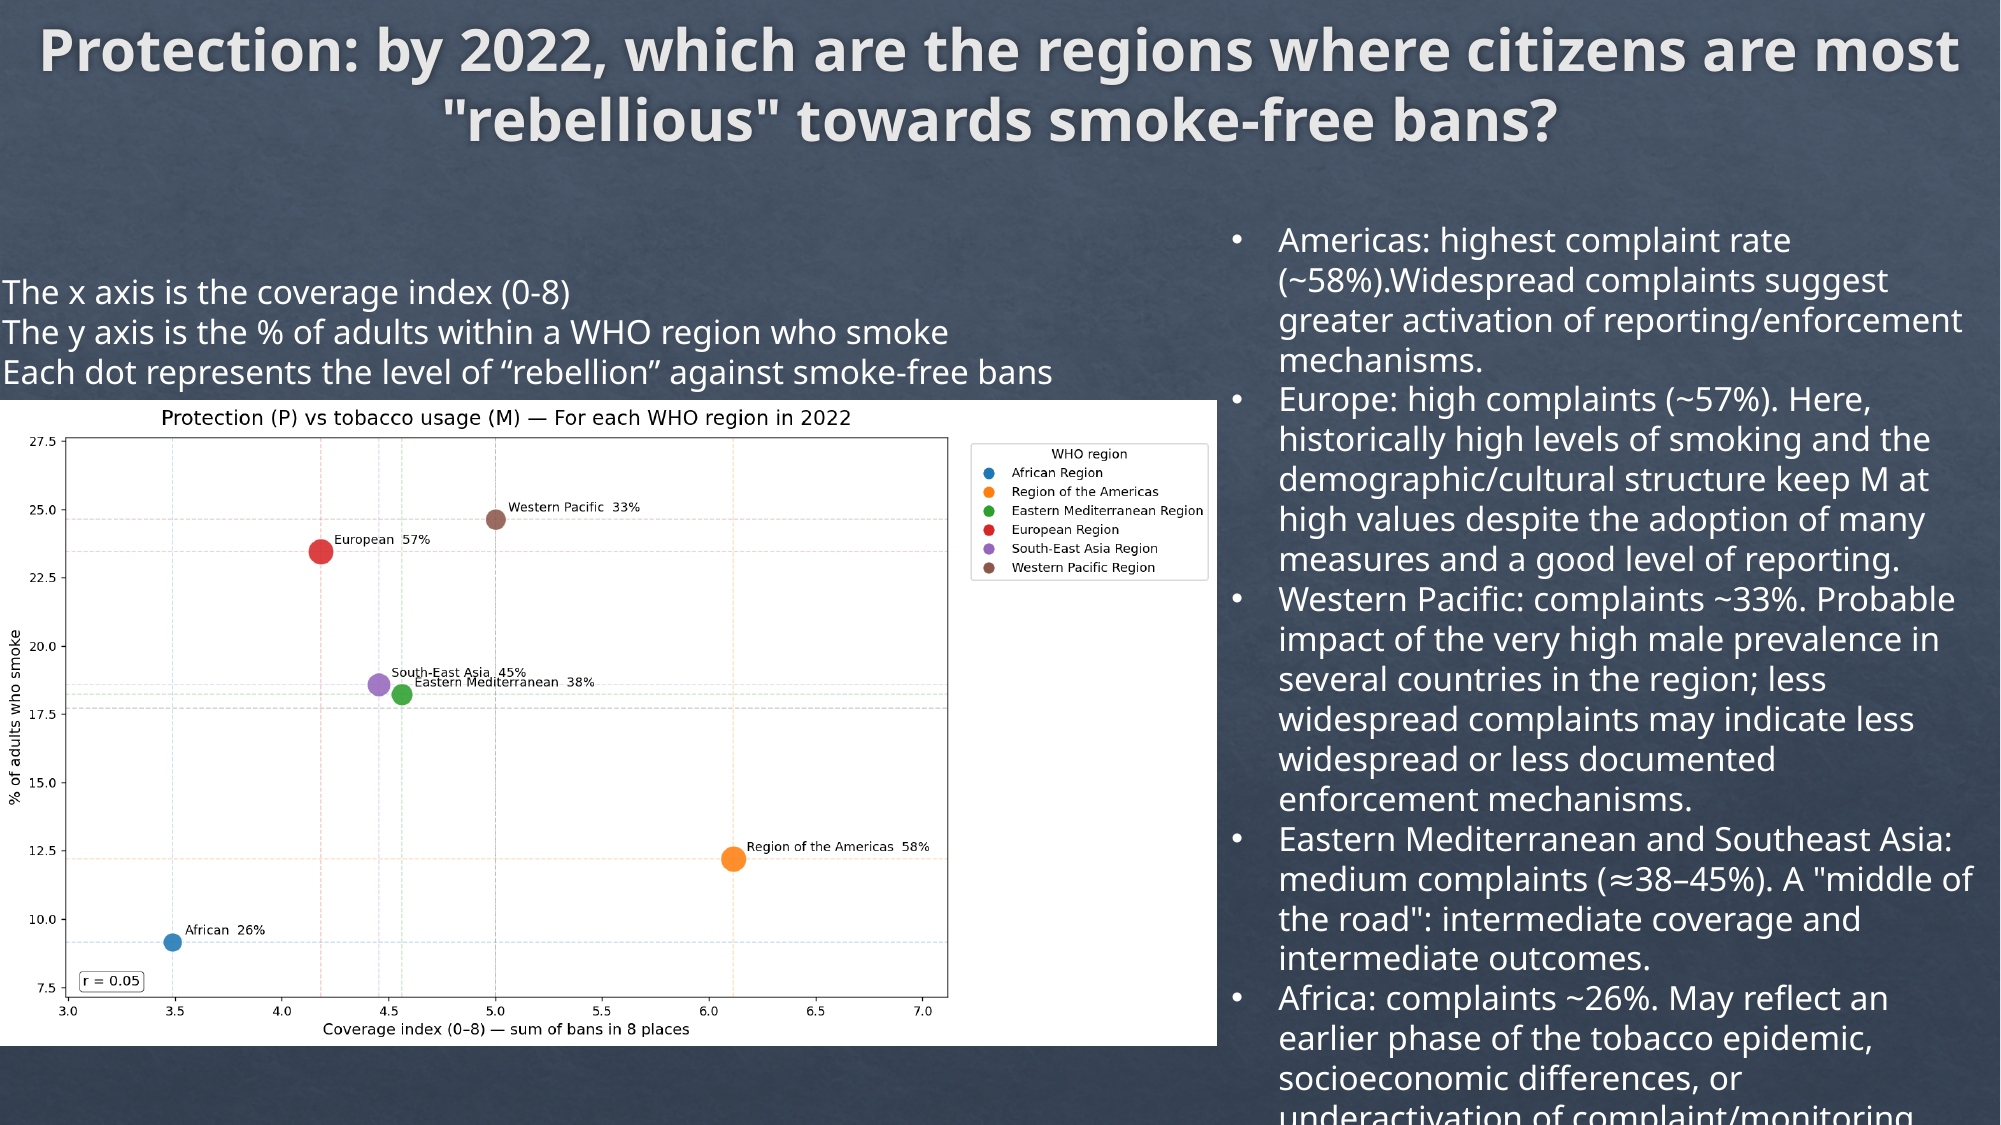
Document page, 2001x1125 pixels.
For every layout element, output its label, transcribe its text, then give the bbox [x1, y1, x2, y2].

picture [0, 400, 1217, 1046]
text_box Americas: highest complaint rate (~58%).Widespread complaints suggest greater activation of reporting/enforcement mechanisms. Europe: high complaints (~57%). Here, historically high levels of smoking and the demographic/cultural structure keep M at high values ​​despite the adoption of many measures and a good level of reporting. Western Pacific: complaints ~33%. Probable impact of the very high male prevalence in several countries in the region; less widespread complaints may indicate less widespread or less documented enforcement mechanisms. Eastern Mediterranean and Southeast Asia: medium complaints (≈38–45%). A "middle of the road": intermediate coverage and intermediate outcomes. Africa: complaints ~26%. May reflect an earlier phase of the tobacco epidemic, socioeconomic differences, or underactivation of complaint/monitoring systems; [1216, 211, 2000, 1125]
text_box The x axis is the coverage index (0-8) The y axis is the % of adults within a WHO region who smoke Each dot represents the level of “rebellion” against smoke-free bans [0, 263, 1070, 397]
title Protection: by 2022, which are the regions where citizens are most "rebellious" towards smoke-free bans? [0, 20, 2000, 146]
